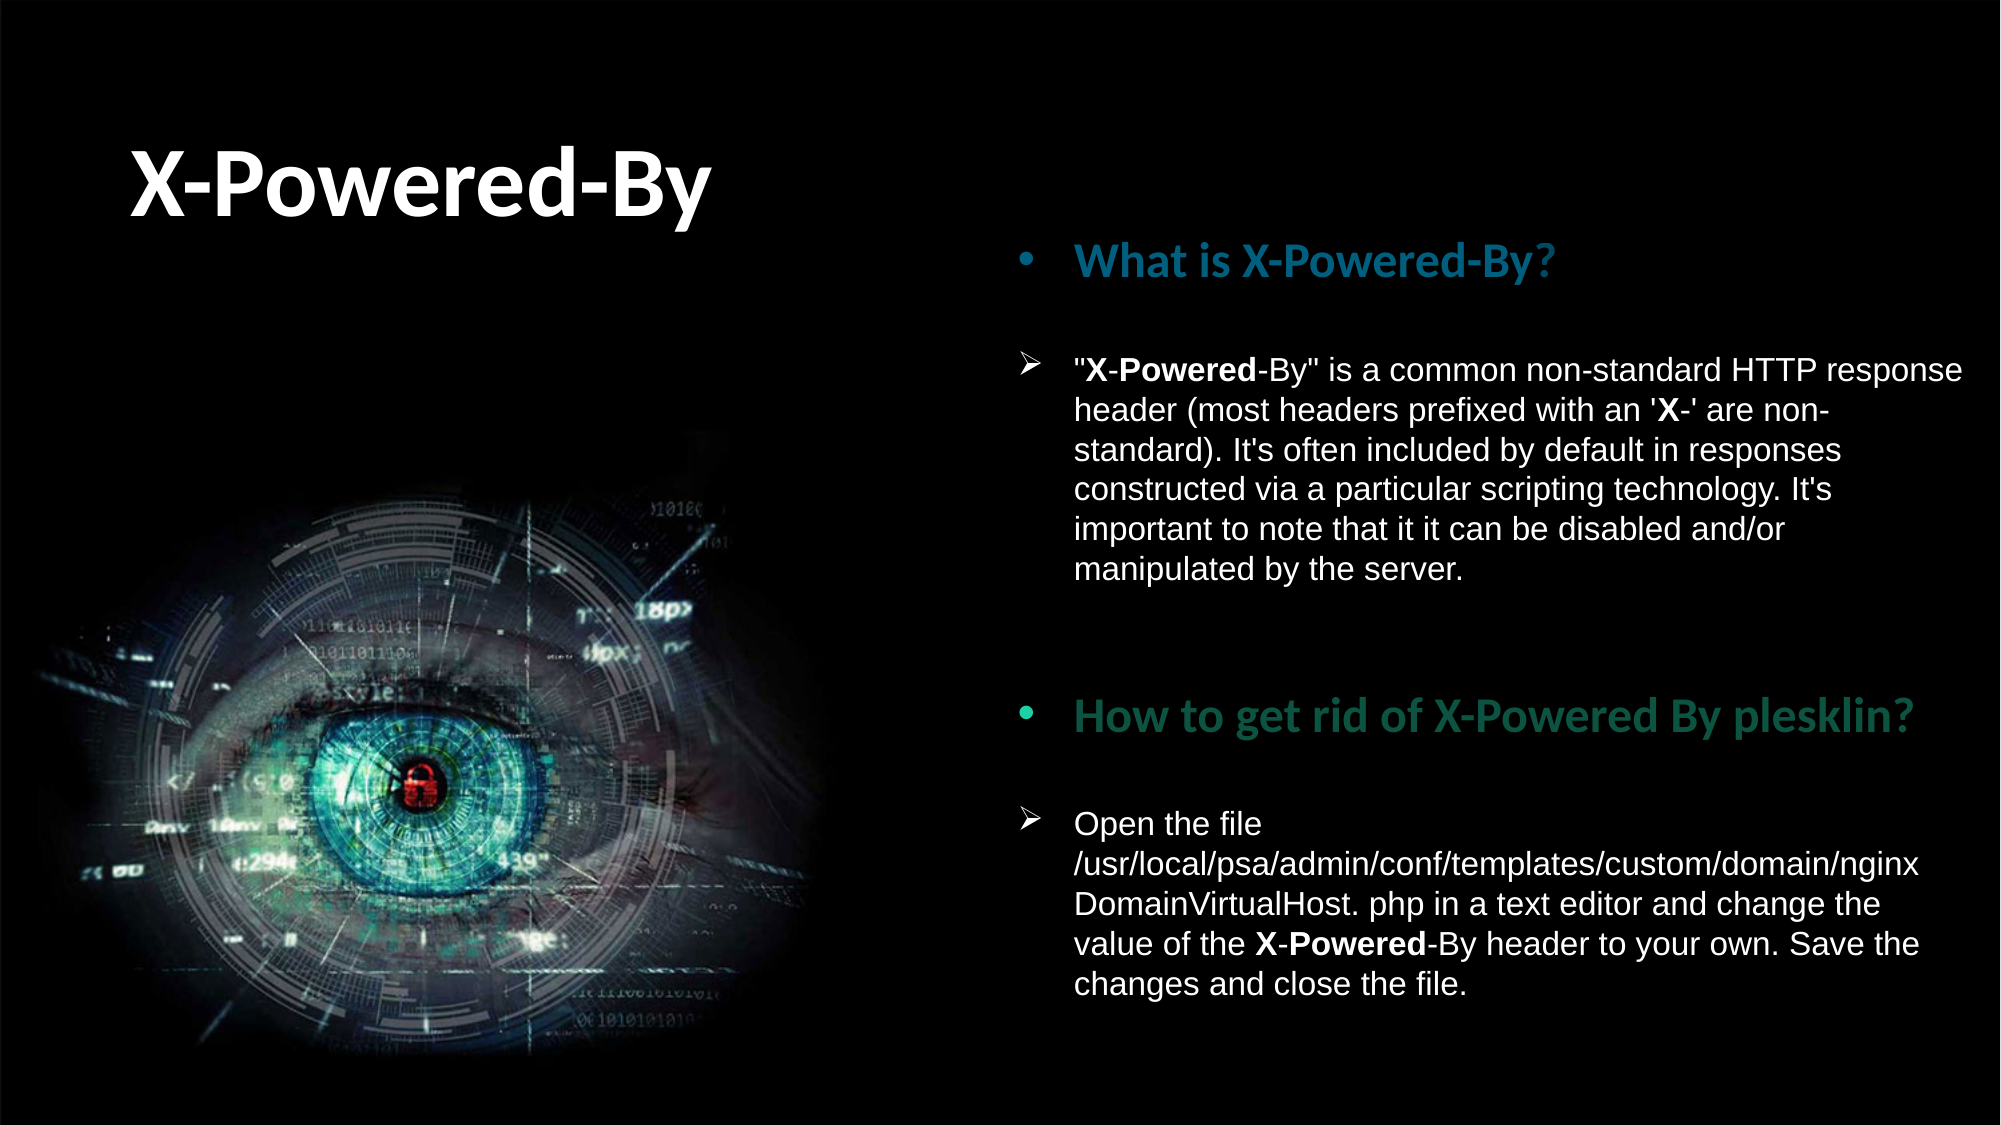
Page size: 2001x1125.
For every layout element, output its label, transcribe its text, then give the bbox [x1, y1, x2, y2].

text_box How to get rid of X-Powered By plesklin? Open the file /usr/local/psa/admin/conf/templates/custom/domain/nginxDomainVirtualHost. php in a text editor and change the value of the X-Powered-By header to your own. Save the changes and close the file. [999, 674, 1955, 1070]
picture [0, 0, 2001, 1125]
text_box What is X-Powered-By? "X-Powered-By" is a common non-standard HTTP response header (most headers prefixed with an 'X-' are non-standard). It's often included by default in responses constructed via a particular scripting technology. It's important to note that it it can be disabled and/or manipulated by the server. [999, 220, 1984, 595]
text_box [315, 328, 1356, 526]
text_box X-Powered-By [115, 109, 836, 244]
